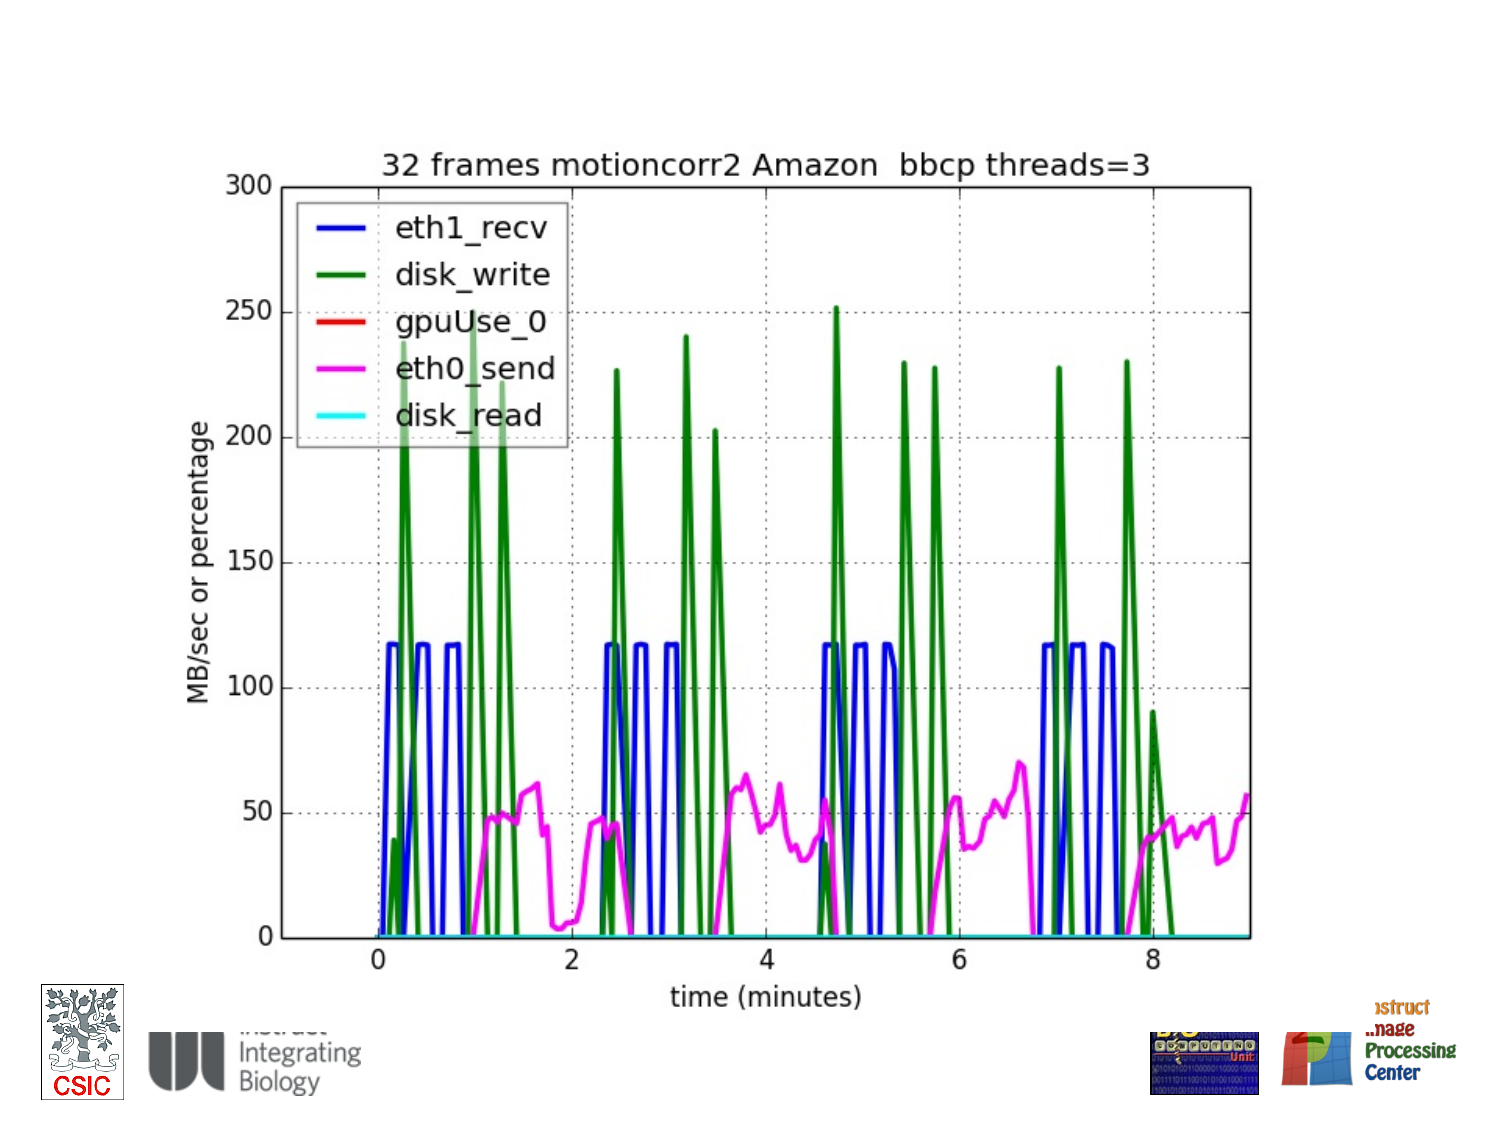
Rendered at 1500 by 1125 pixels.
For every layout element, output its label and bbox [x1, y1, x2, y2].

picture [41, 93, 1471, 1100]
